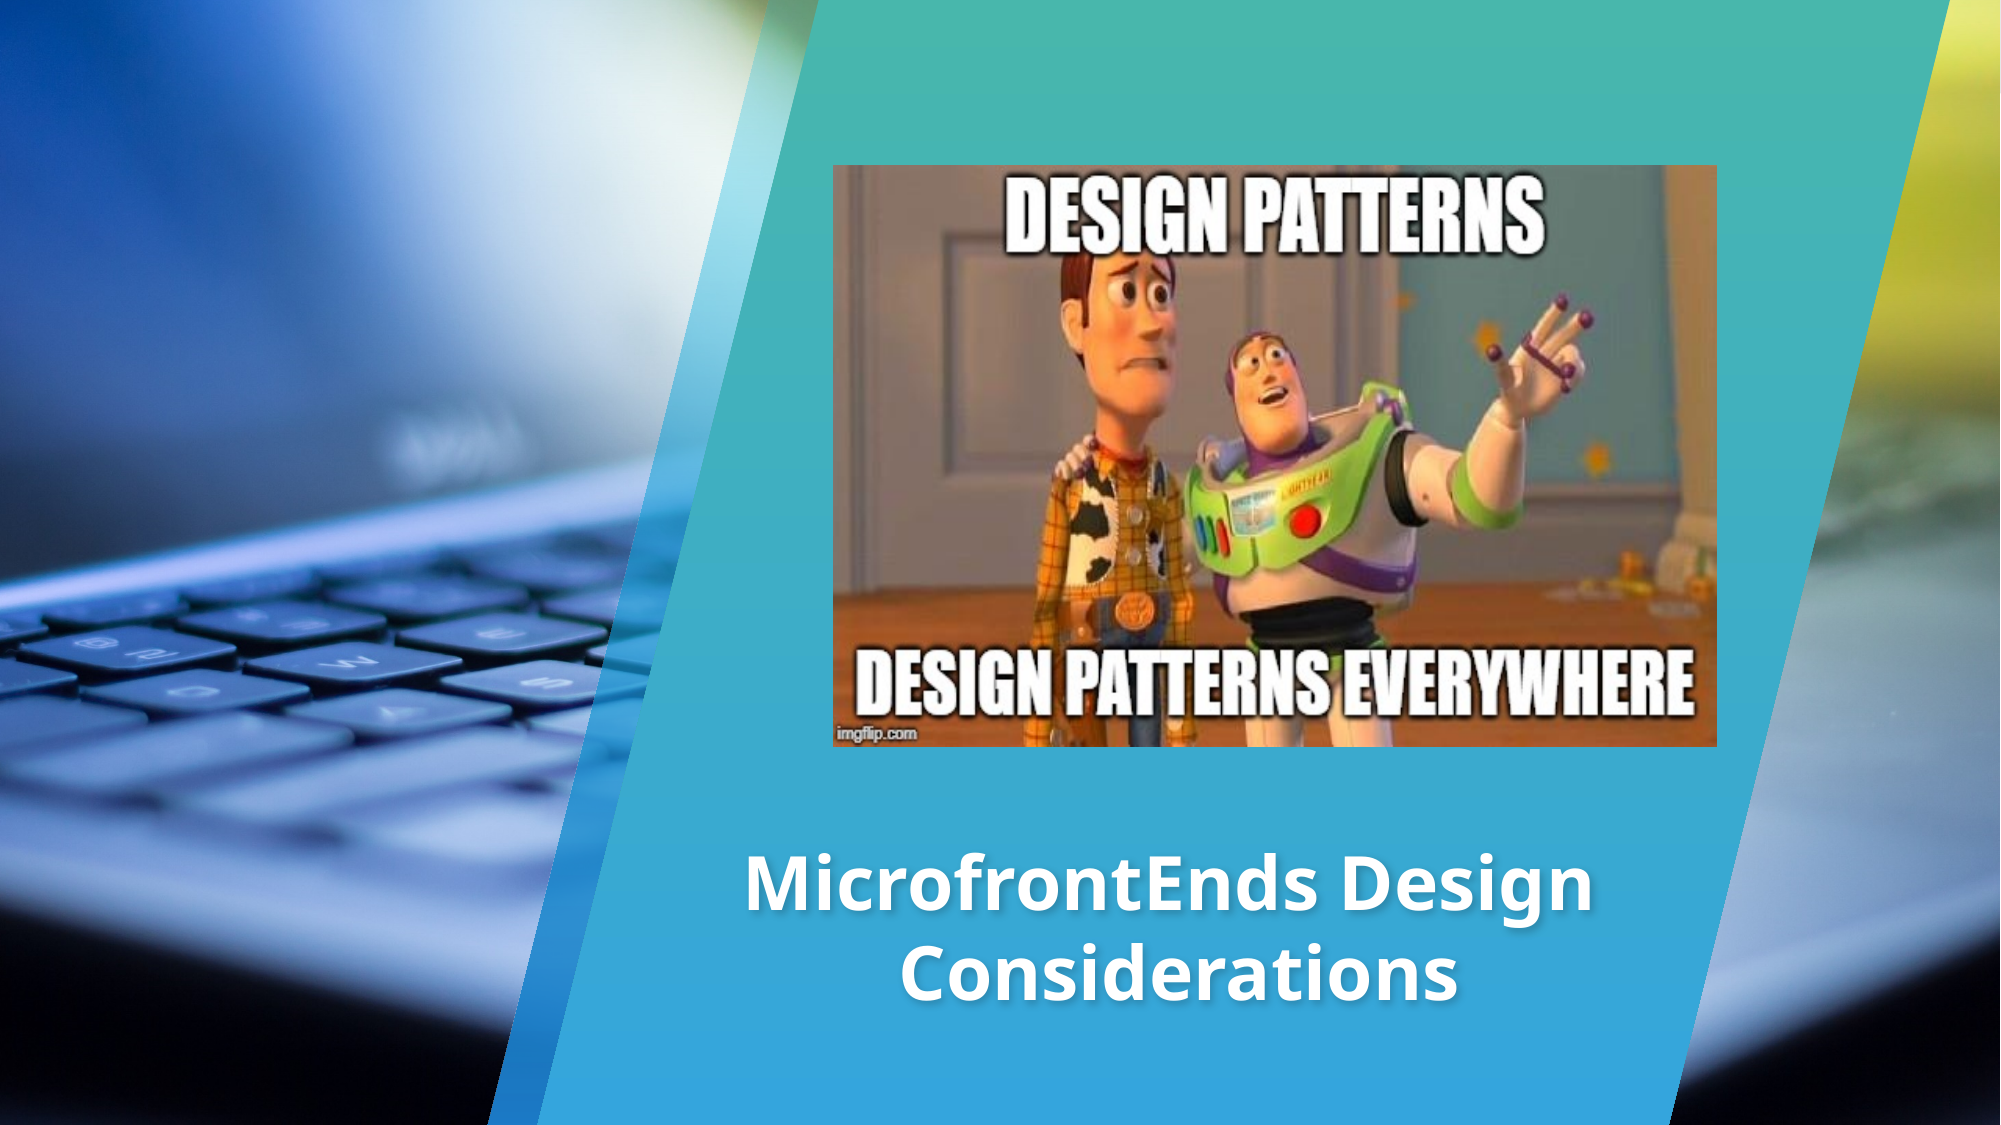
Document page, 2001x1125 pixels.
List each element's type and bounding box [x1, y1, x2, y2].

list [833, 165, 1717, 747]
picture [0, 0, 2000, 1125]
